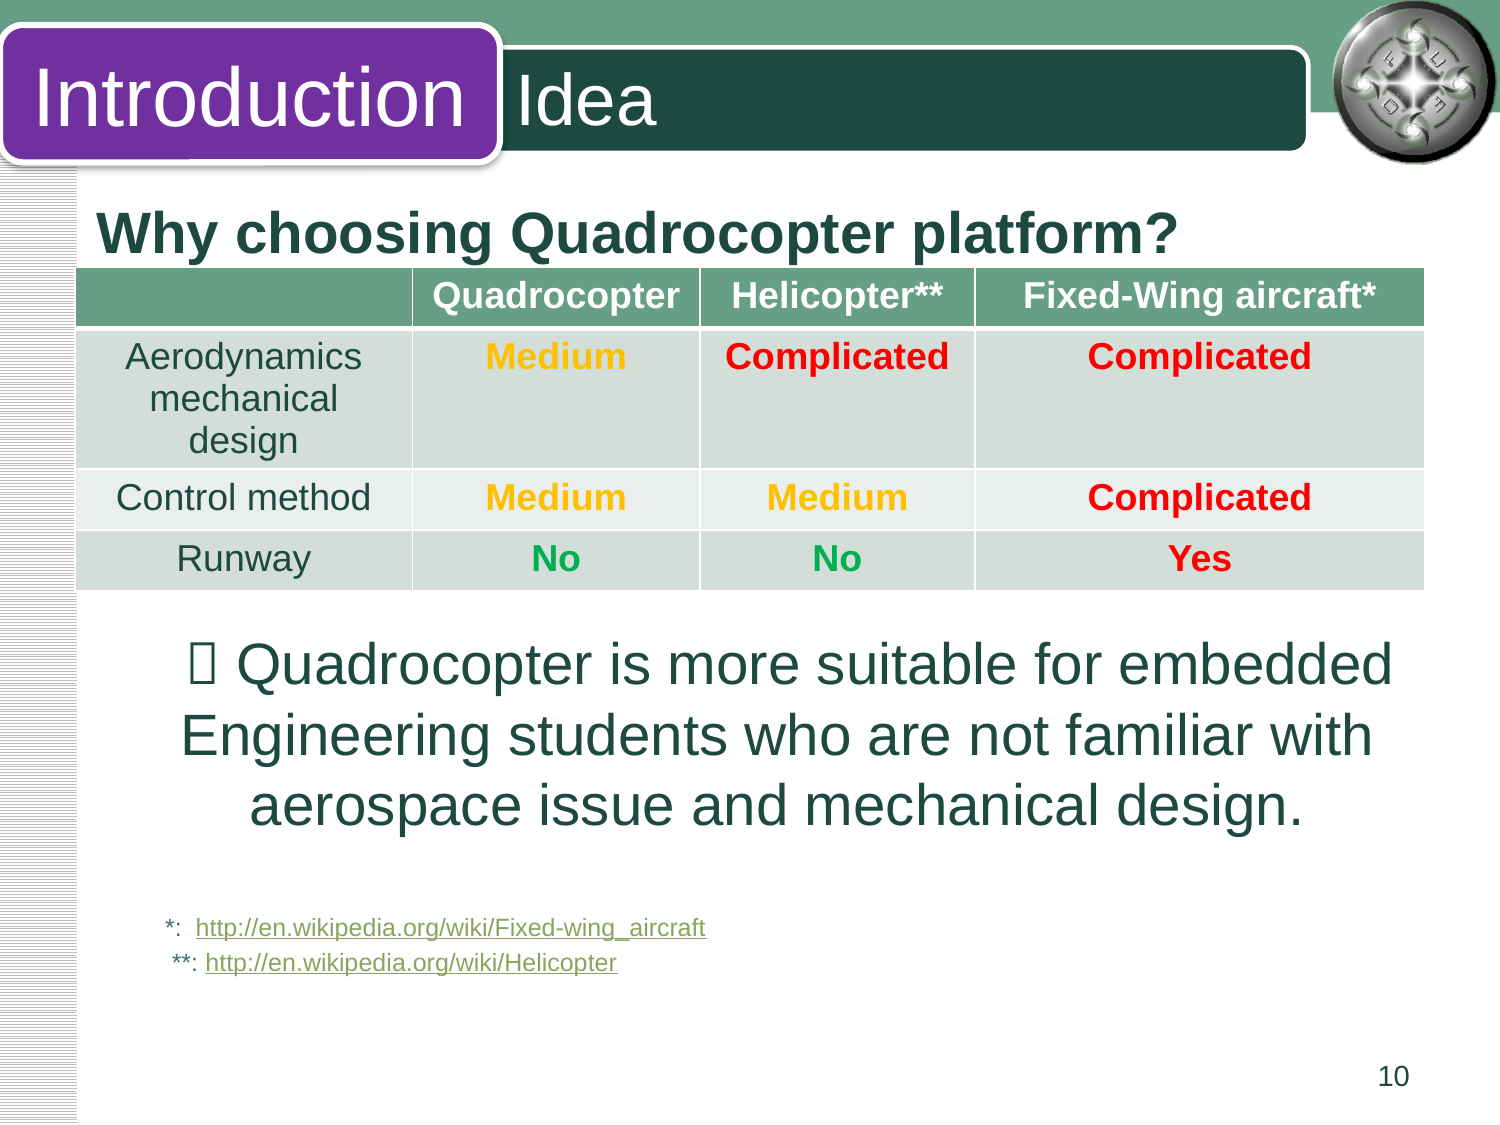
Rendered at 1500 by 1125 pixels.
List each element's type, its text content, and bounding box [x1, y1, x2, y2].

table_header Helicopter** [701, 273, 974, 326]
table_cell Medium [701, 470, 974, 529]
table_cell No [413, 531, 699, 537]
table_cell Complicated [976, 331, 1424, 468]
table_cell Yes [976, 531, 1424, 537]
picture [1312, 0, 1500, 201]
table_header [76, 268, 412, 326]
table_cell Control method [76, 470, 412, 529]
table_cell Aerodynamics mechanical design [76, 331, 412, 468]
table_header Fixed-Wing aircraft* [976, 268, 1424, 326]
table_cell Complicated [976, 470, 1424, 529]
table_cell No [701, 531, 974, 537]
table_cell Runway [76, 531, 412, 537]
text_box Introduction [0, 21, 504, 166]
table_header Quadrocopter [413, 273, 699, 326]
table_cell Medium [413, 331, 699, 468]
text_box  Quadrocopter is more suitable for embedded Engineering students who are not familiar with aerospace issue and mechanical design. *: http://en.wikipedia.org/wiki/Fixed-wing_aircraft **: http://en.wikipedia.org/wiki/Helicopter [74, 537, 1425, 1038]
table_cell Medium [413, 470, 699, 529]
table_cell Complicated [701, 331, 974, 468]
text_box Why choosing Quadrocopter platform? [81, 187, 1196, 273]
title Idea [508, 49, 1307, 143]
slide_number 10 [1074, 1049, 1426, 1103]
